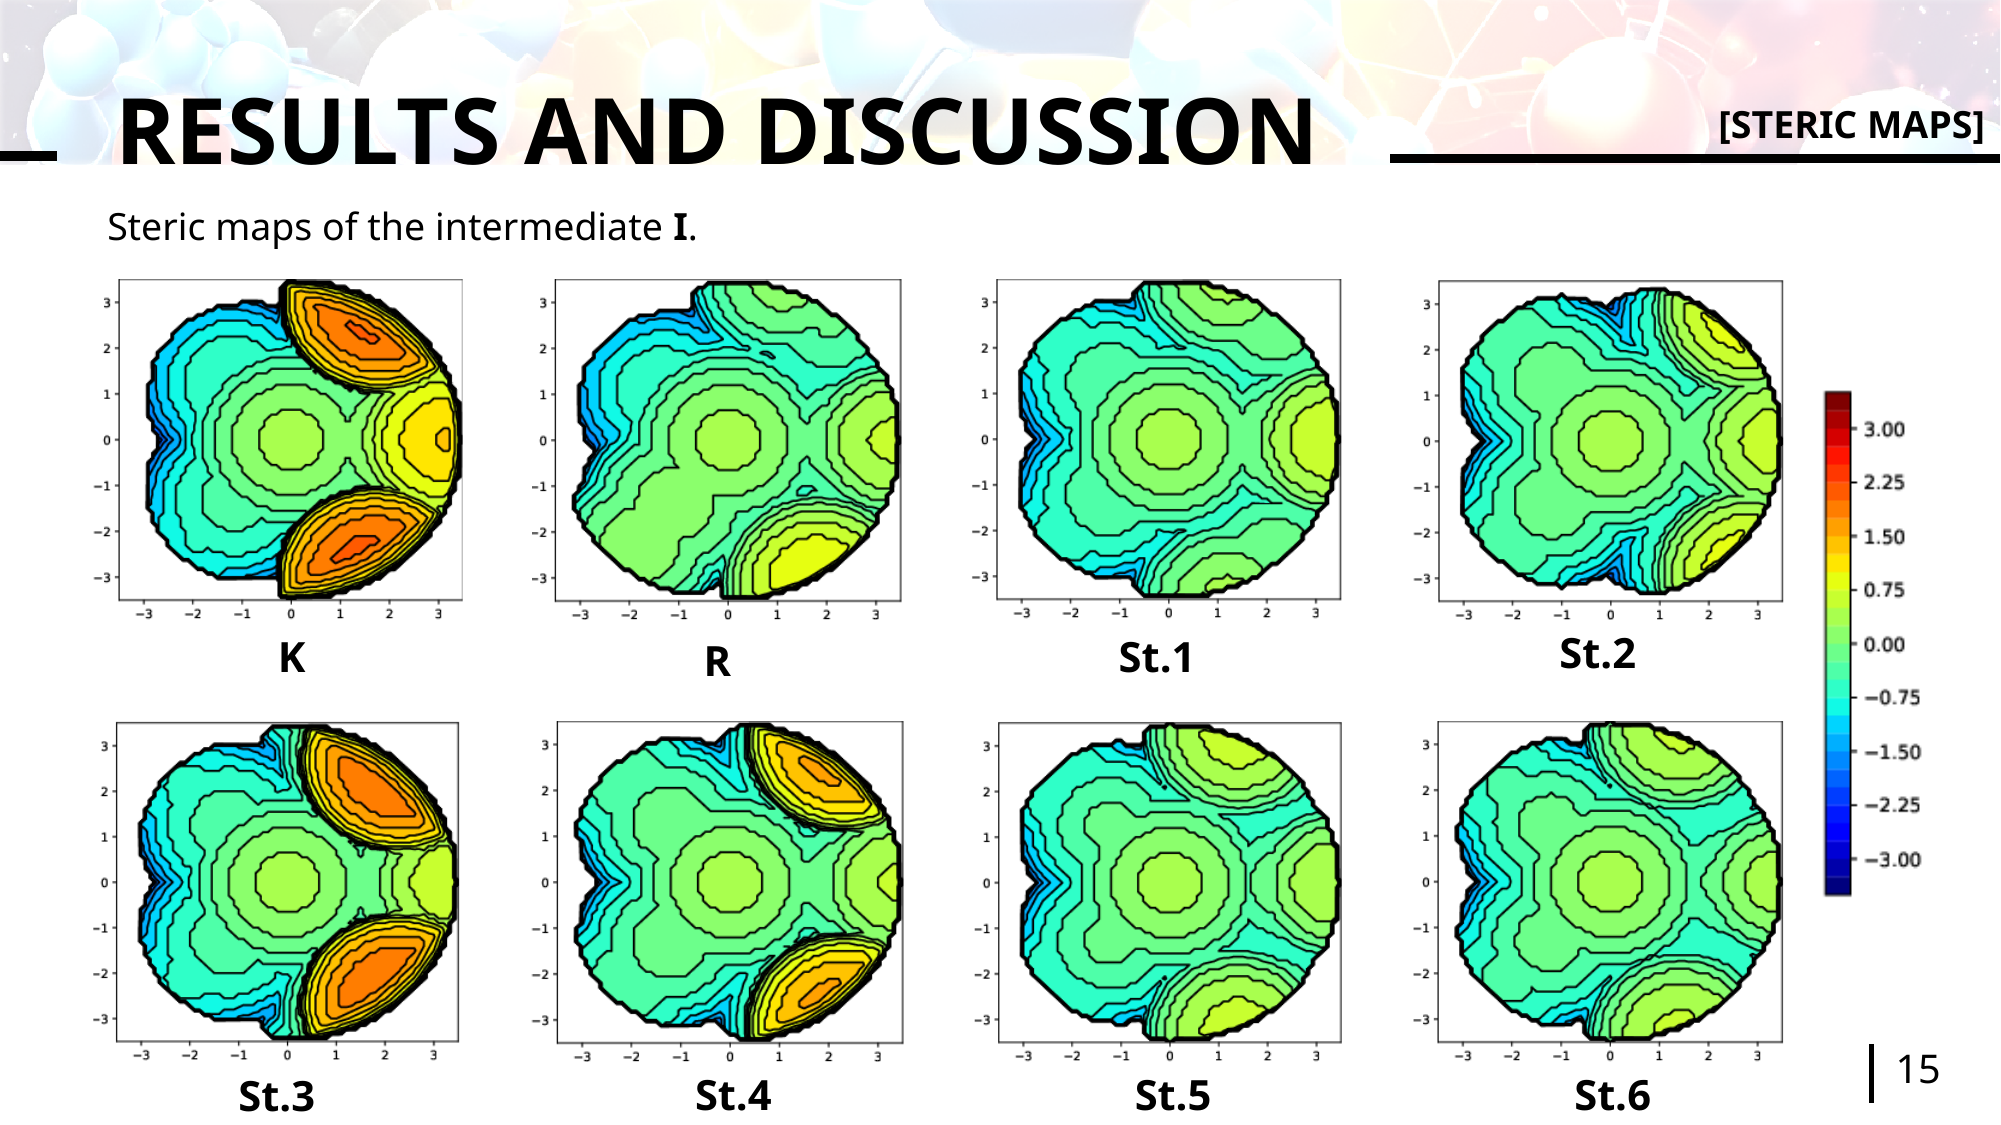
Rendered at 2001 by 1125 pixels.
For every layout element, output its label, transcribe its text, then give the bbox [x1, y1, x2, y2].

text_box [STERIC MAPS] [1407, 93, 2000, 154]
picture [1810, 314, 1948, 967]
title RESULTS AND DISCUSSION [100, 66, 1826, 205]
list 15 [1850, 1043, 1987, 1098]
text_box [92, 279, 1784, 1125]
text_box Steric maps of the intermediate I. [92, 195, 1126, 256]
